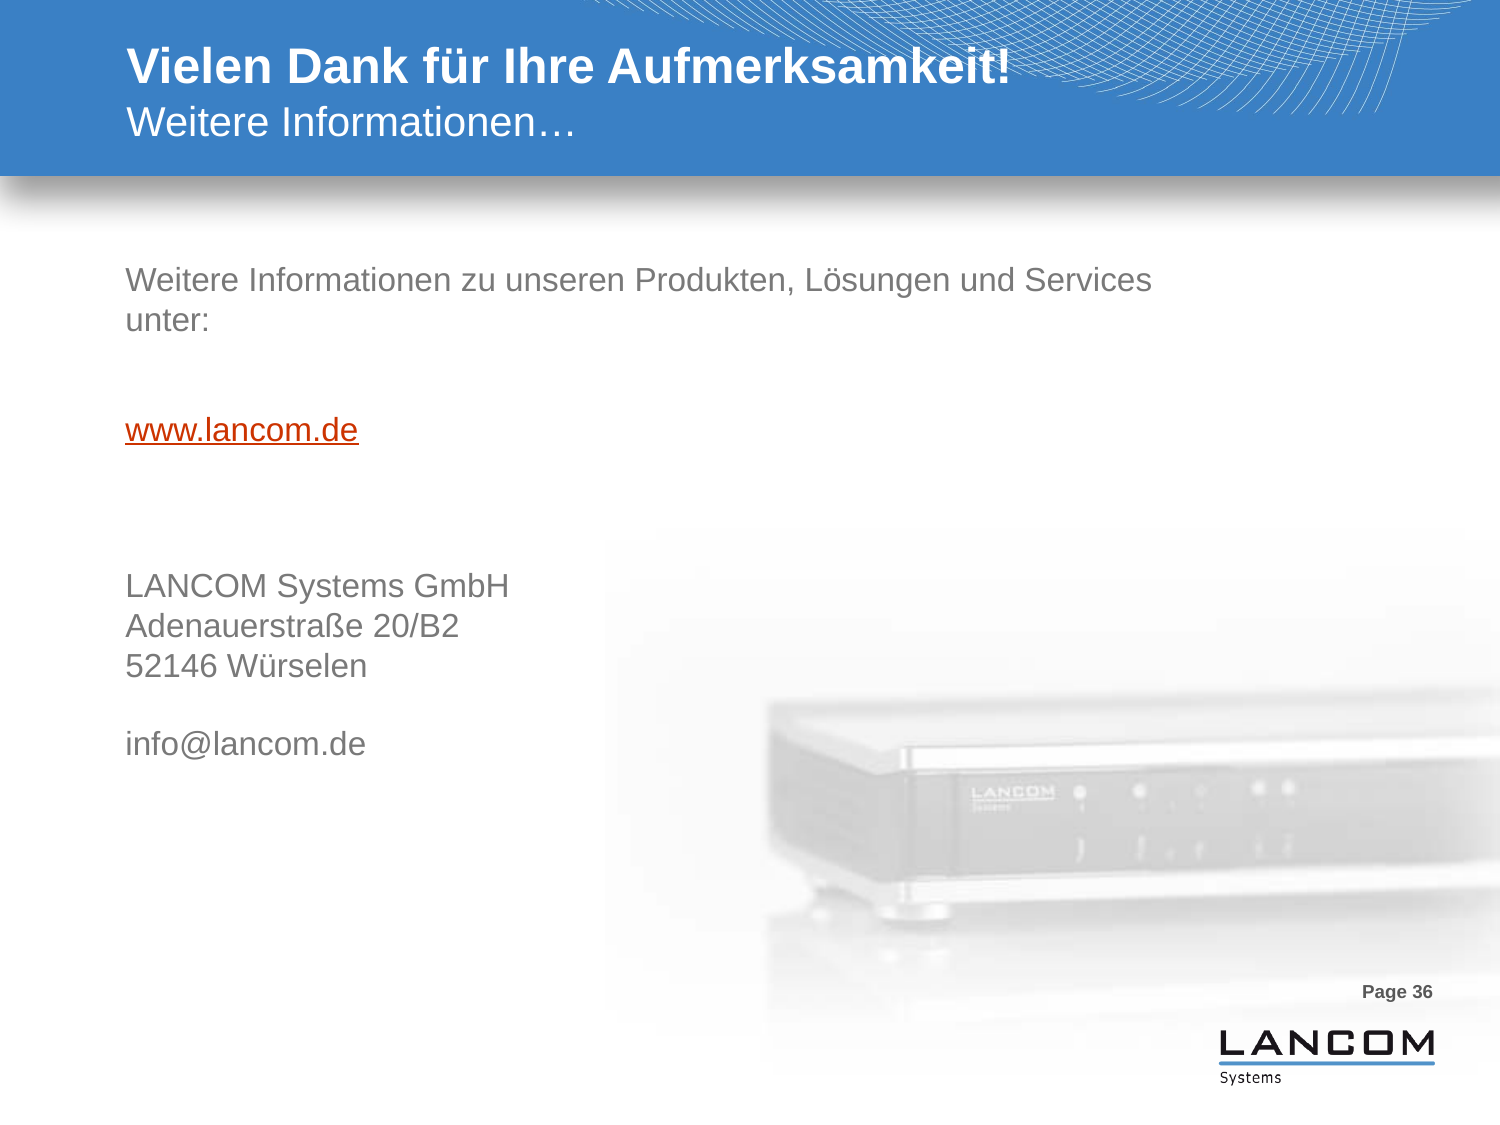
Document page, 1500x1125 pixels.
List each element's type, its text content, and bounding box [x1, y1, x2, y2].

list Weitere Informationen zu unseren Produkten, Lösungen und Services unter: www.lancom.de LANCOM Systems GmbH Adenauerstraße 20/B2 52146 Würselen info@lancom.de [125, 257, 1200, 942]
picture [0, 0, 1500, 176]
picture [605, 528, 1500, 1125]
title Vielen Dank für Ihre Aufmerksamkeit! Weitere Informationen… [126, 18, 1196, 146]
